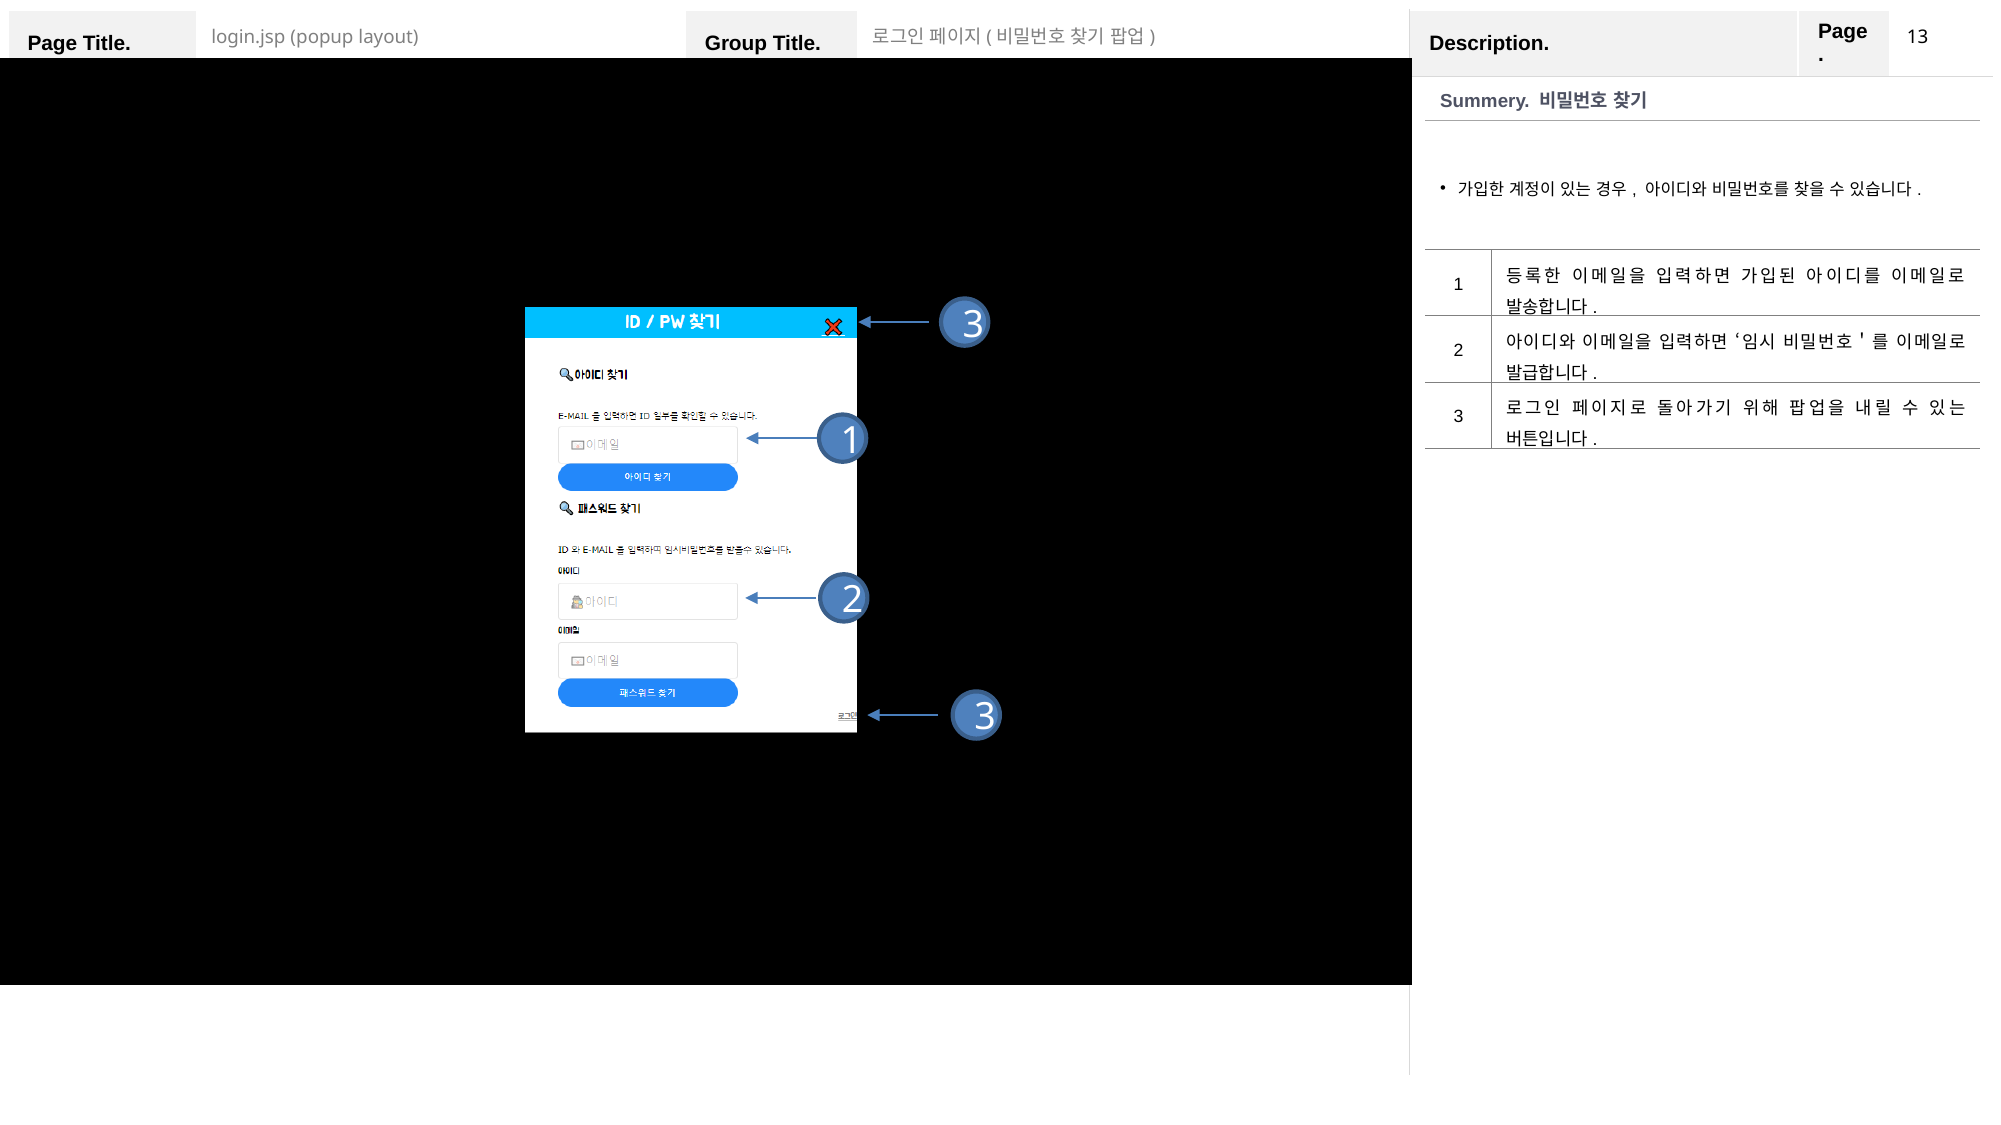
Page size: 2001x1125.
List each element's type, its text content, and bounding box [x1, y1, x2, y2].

table_cell 아이디와 이메일을 입력하면 ‘임시 비밀번호＇를 이메일로 발급합니다. [1492, 316, 1980, 382]
list 로그인 페이지(비밀번호 찾기 팝업) [858, 18, 1405, 55]
table_cell 2 [1425, 316, 1491, 382]
text_box 13 [1892, 17, 2000, 58]
table_header Summery. 비밀번호 찾기 [1425, 78, 1980, 120]
table_cell 1 [1425, 250, 1491, 315]
picture [0, 58, 1413, 986]
table_cell 가입한 계정이 있는 경우, 아이디와 비밀번호를 찾을 수 있습니다. [1425, 121, 1980, 249]
list login.jsp (popup layout) [196, 18, 684, 55]
table_cell 로그인 페이지로 돌아가기 위해 팝업을 내릴 수 있는 버튼입니다. [1492, 383, 1980, 448]
table_cell 3 [1425, 383, 1491, 448]
table_cell 등록한 이메일을 입력하면 가입된 아이디를 이메일로 발송합니다. [1492, 250, 1980, 315]
